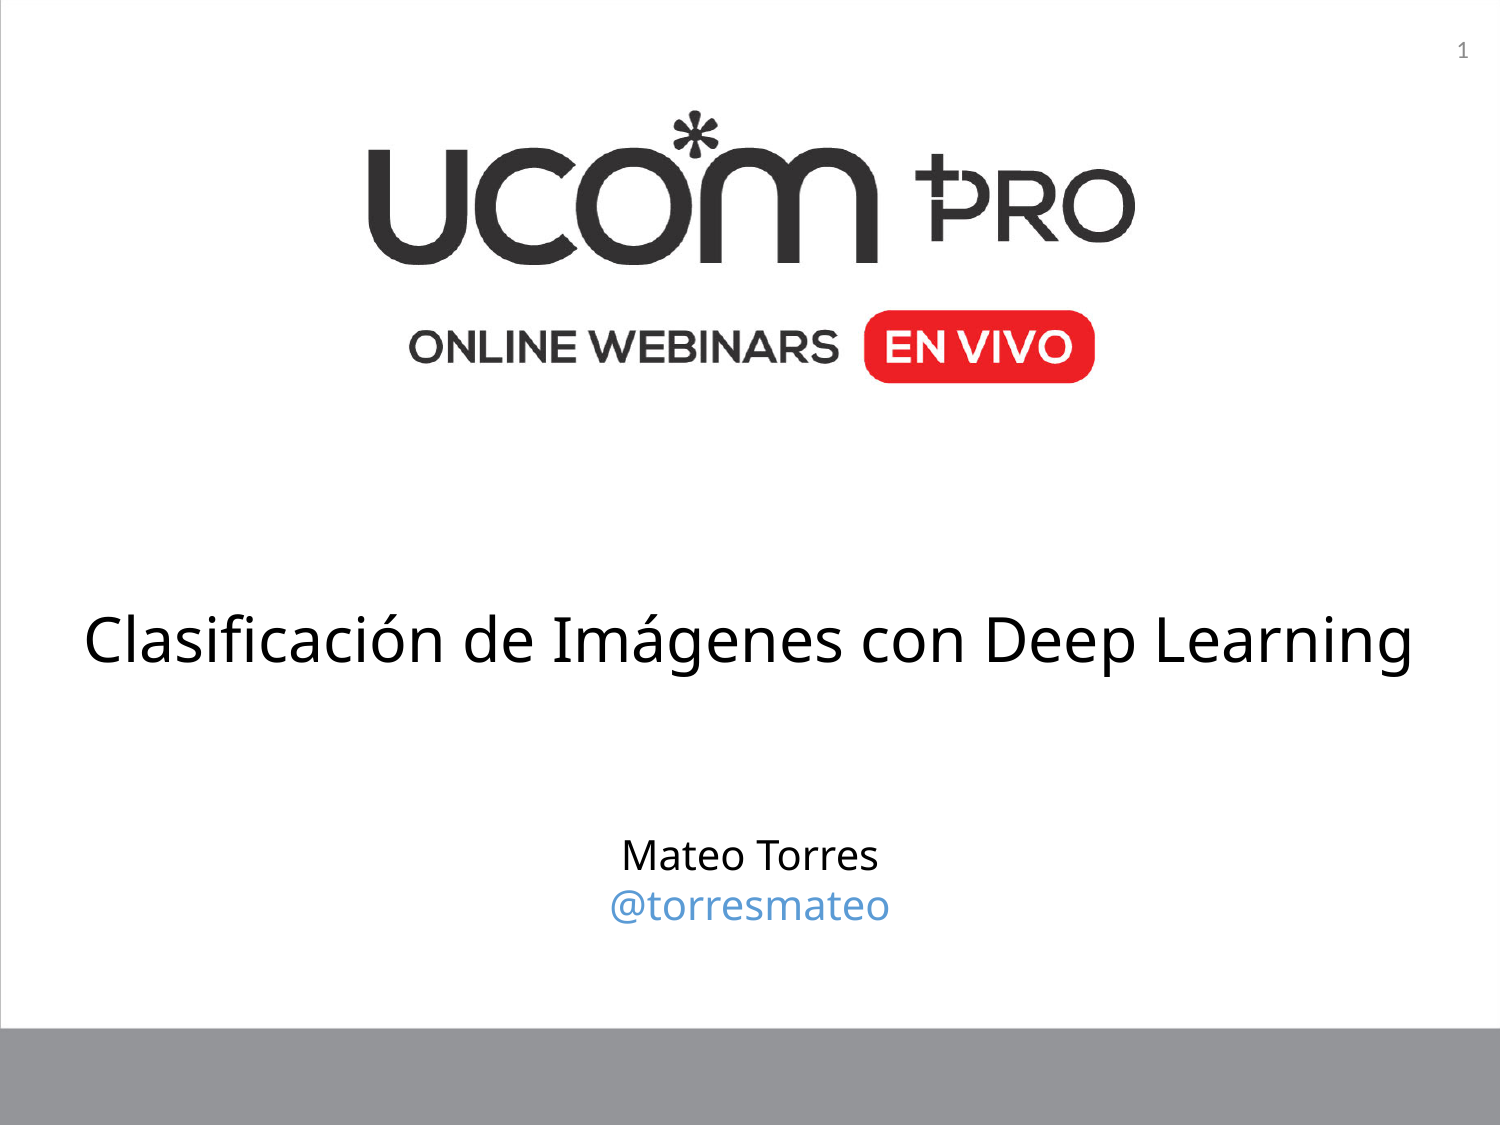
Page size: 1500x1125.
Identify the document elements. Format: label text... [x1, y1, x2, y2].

text_box Clasificación de Imágenes con Deep Learning [63, 517, 1437, 683]
picture [0, 0, 1500, 1125]
text_box Mateo Torres @torresmateo [407, 821, 1093, 937]
slide_number 1 [1146, 18, 1485, 79]
